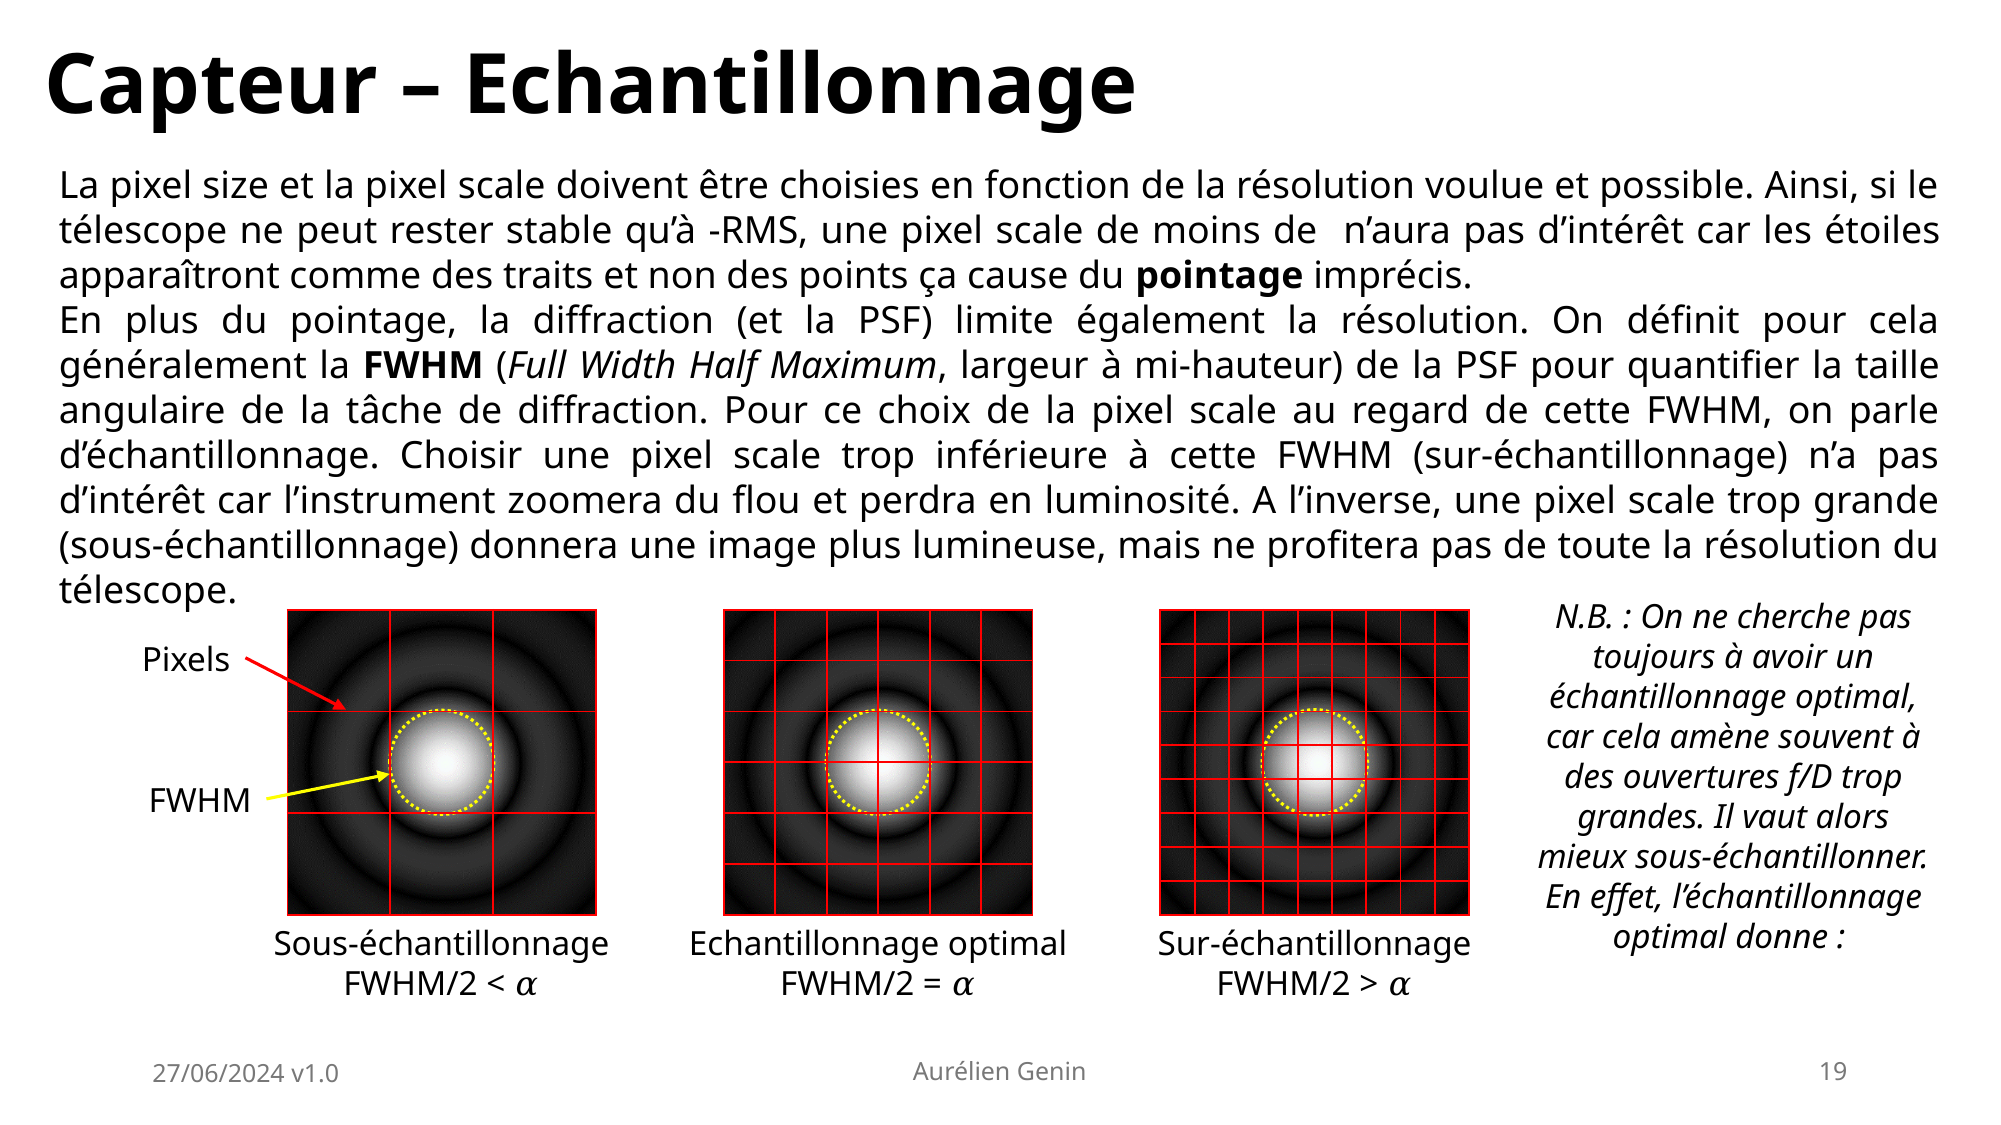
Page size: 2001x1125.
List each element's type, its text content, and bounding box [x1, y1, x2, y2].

text_box Pixels [101, 630, 246, 686]
picture [1159, 609, 1470, 916]
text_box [244, 657, 347, 711]
text_box Sous-échantillonnage FWHM/2 < 𝛼 [243, 915, 640, 1010]
text_box FWHM [122, 771, 267, 827]
text_box Capteur – Echantillonnage [30, 22, 1898, 138]
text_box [265, 773, 391, 800]
slide_number 19 [1412, 1042, 1863, 1103]
footer Aurélien Genin [662, 1042, 1338, 1103]
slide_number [137, 1042, 588, 1103]
picture [286, 609, 597, 916]
picture [723, 609, 1034, 916]
text_box Echantillonnage optimal FWHM/2 = 𝛼 [660, 915, 1096, 1010]
text_box Sur-échantillonnage FWHM/2 > 𝛼 [1096, 915, 1533, 1010]
